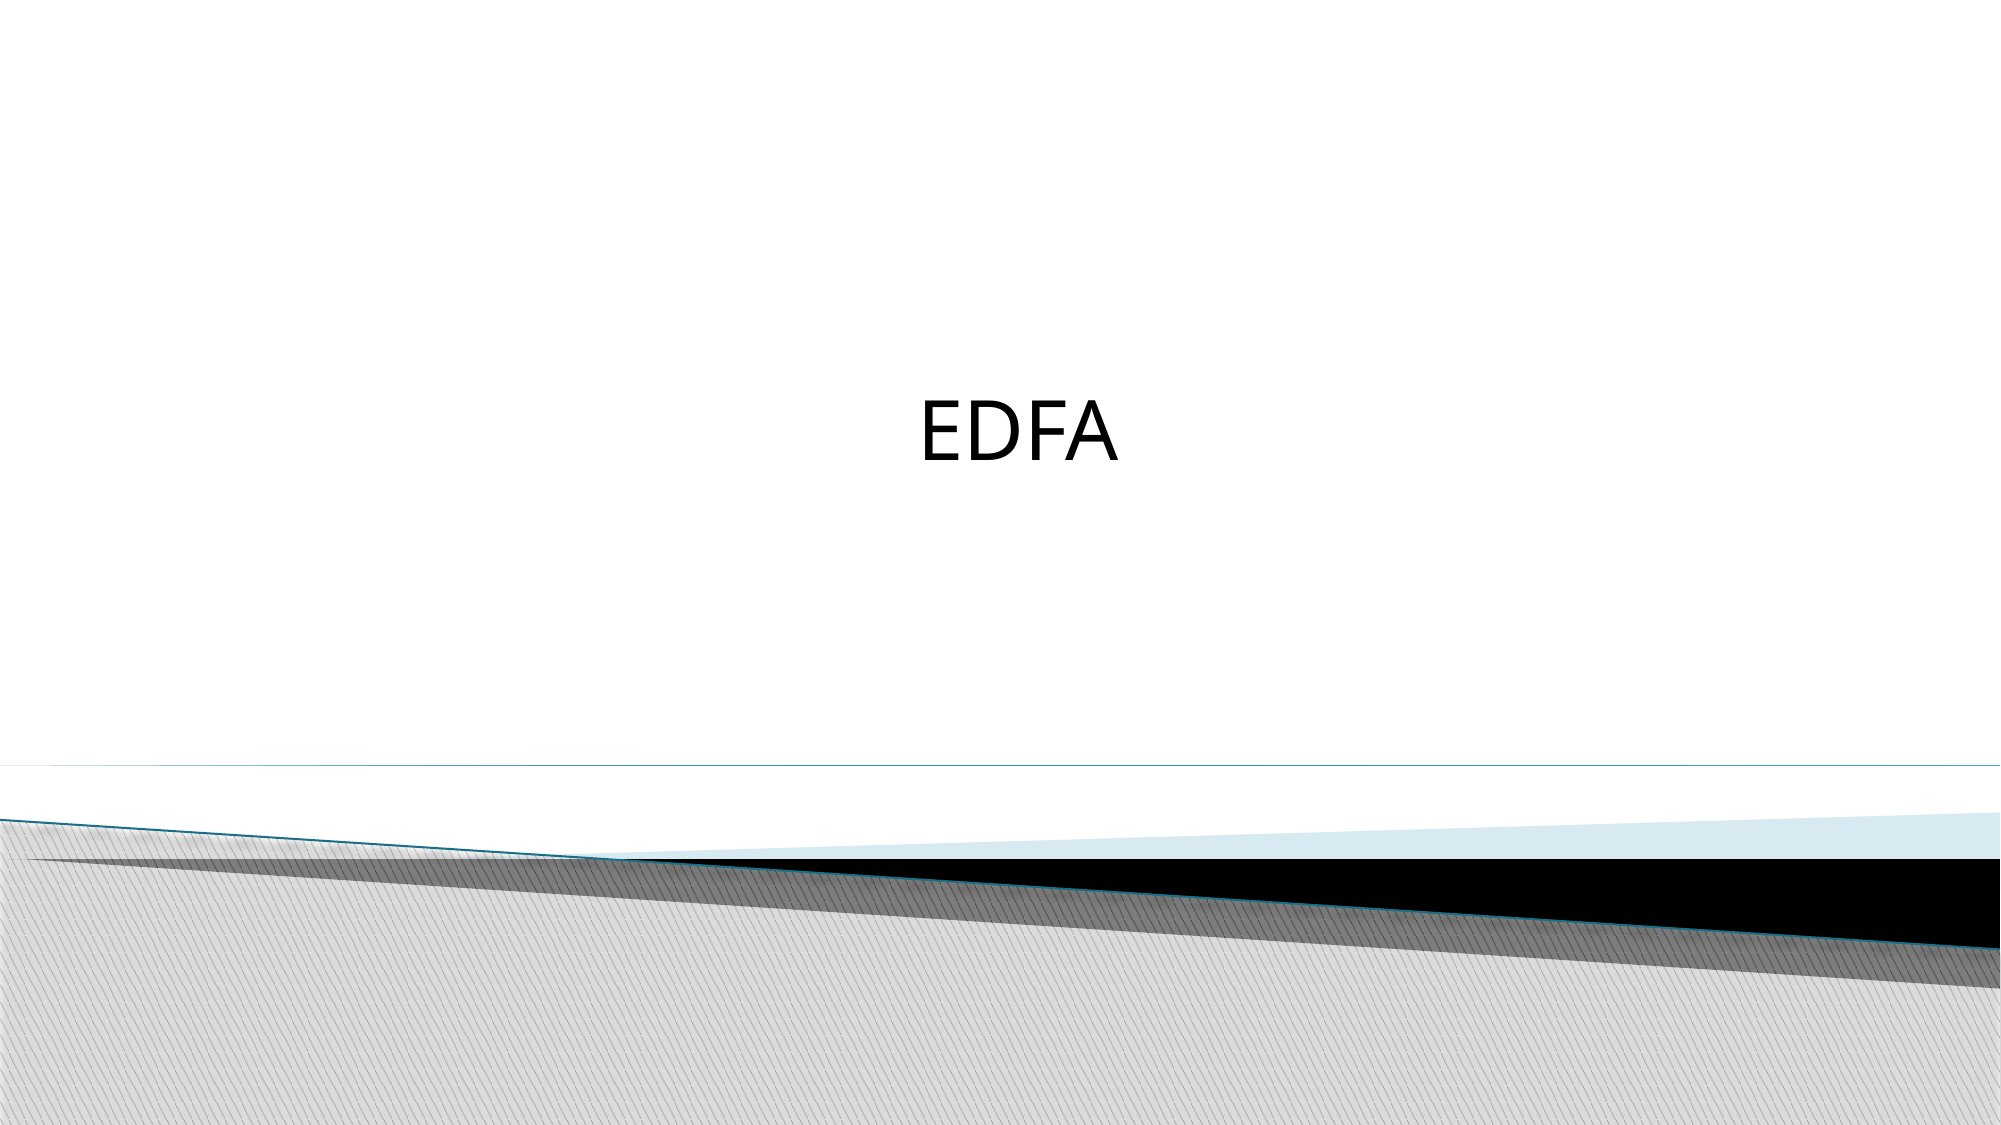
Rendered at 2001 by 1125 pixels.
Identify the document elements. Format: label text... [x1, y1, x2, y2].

text_box EDFA [233, 369, 1803, 485]
picture [7, 859, 2000, 989]
